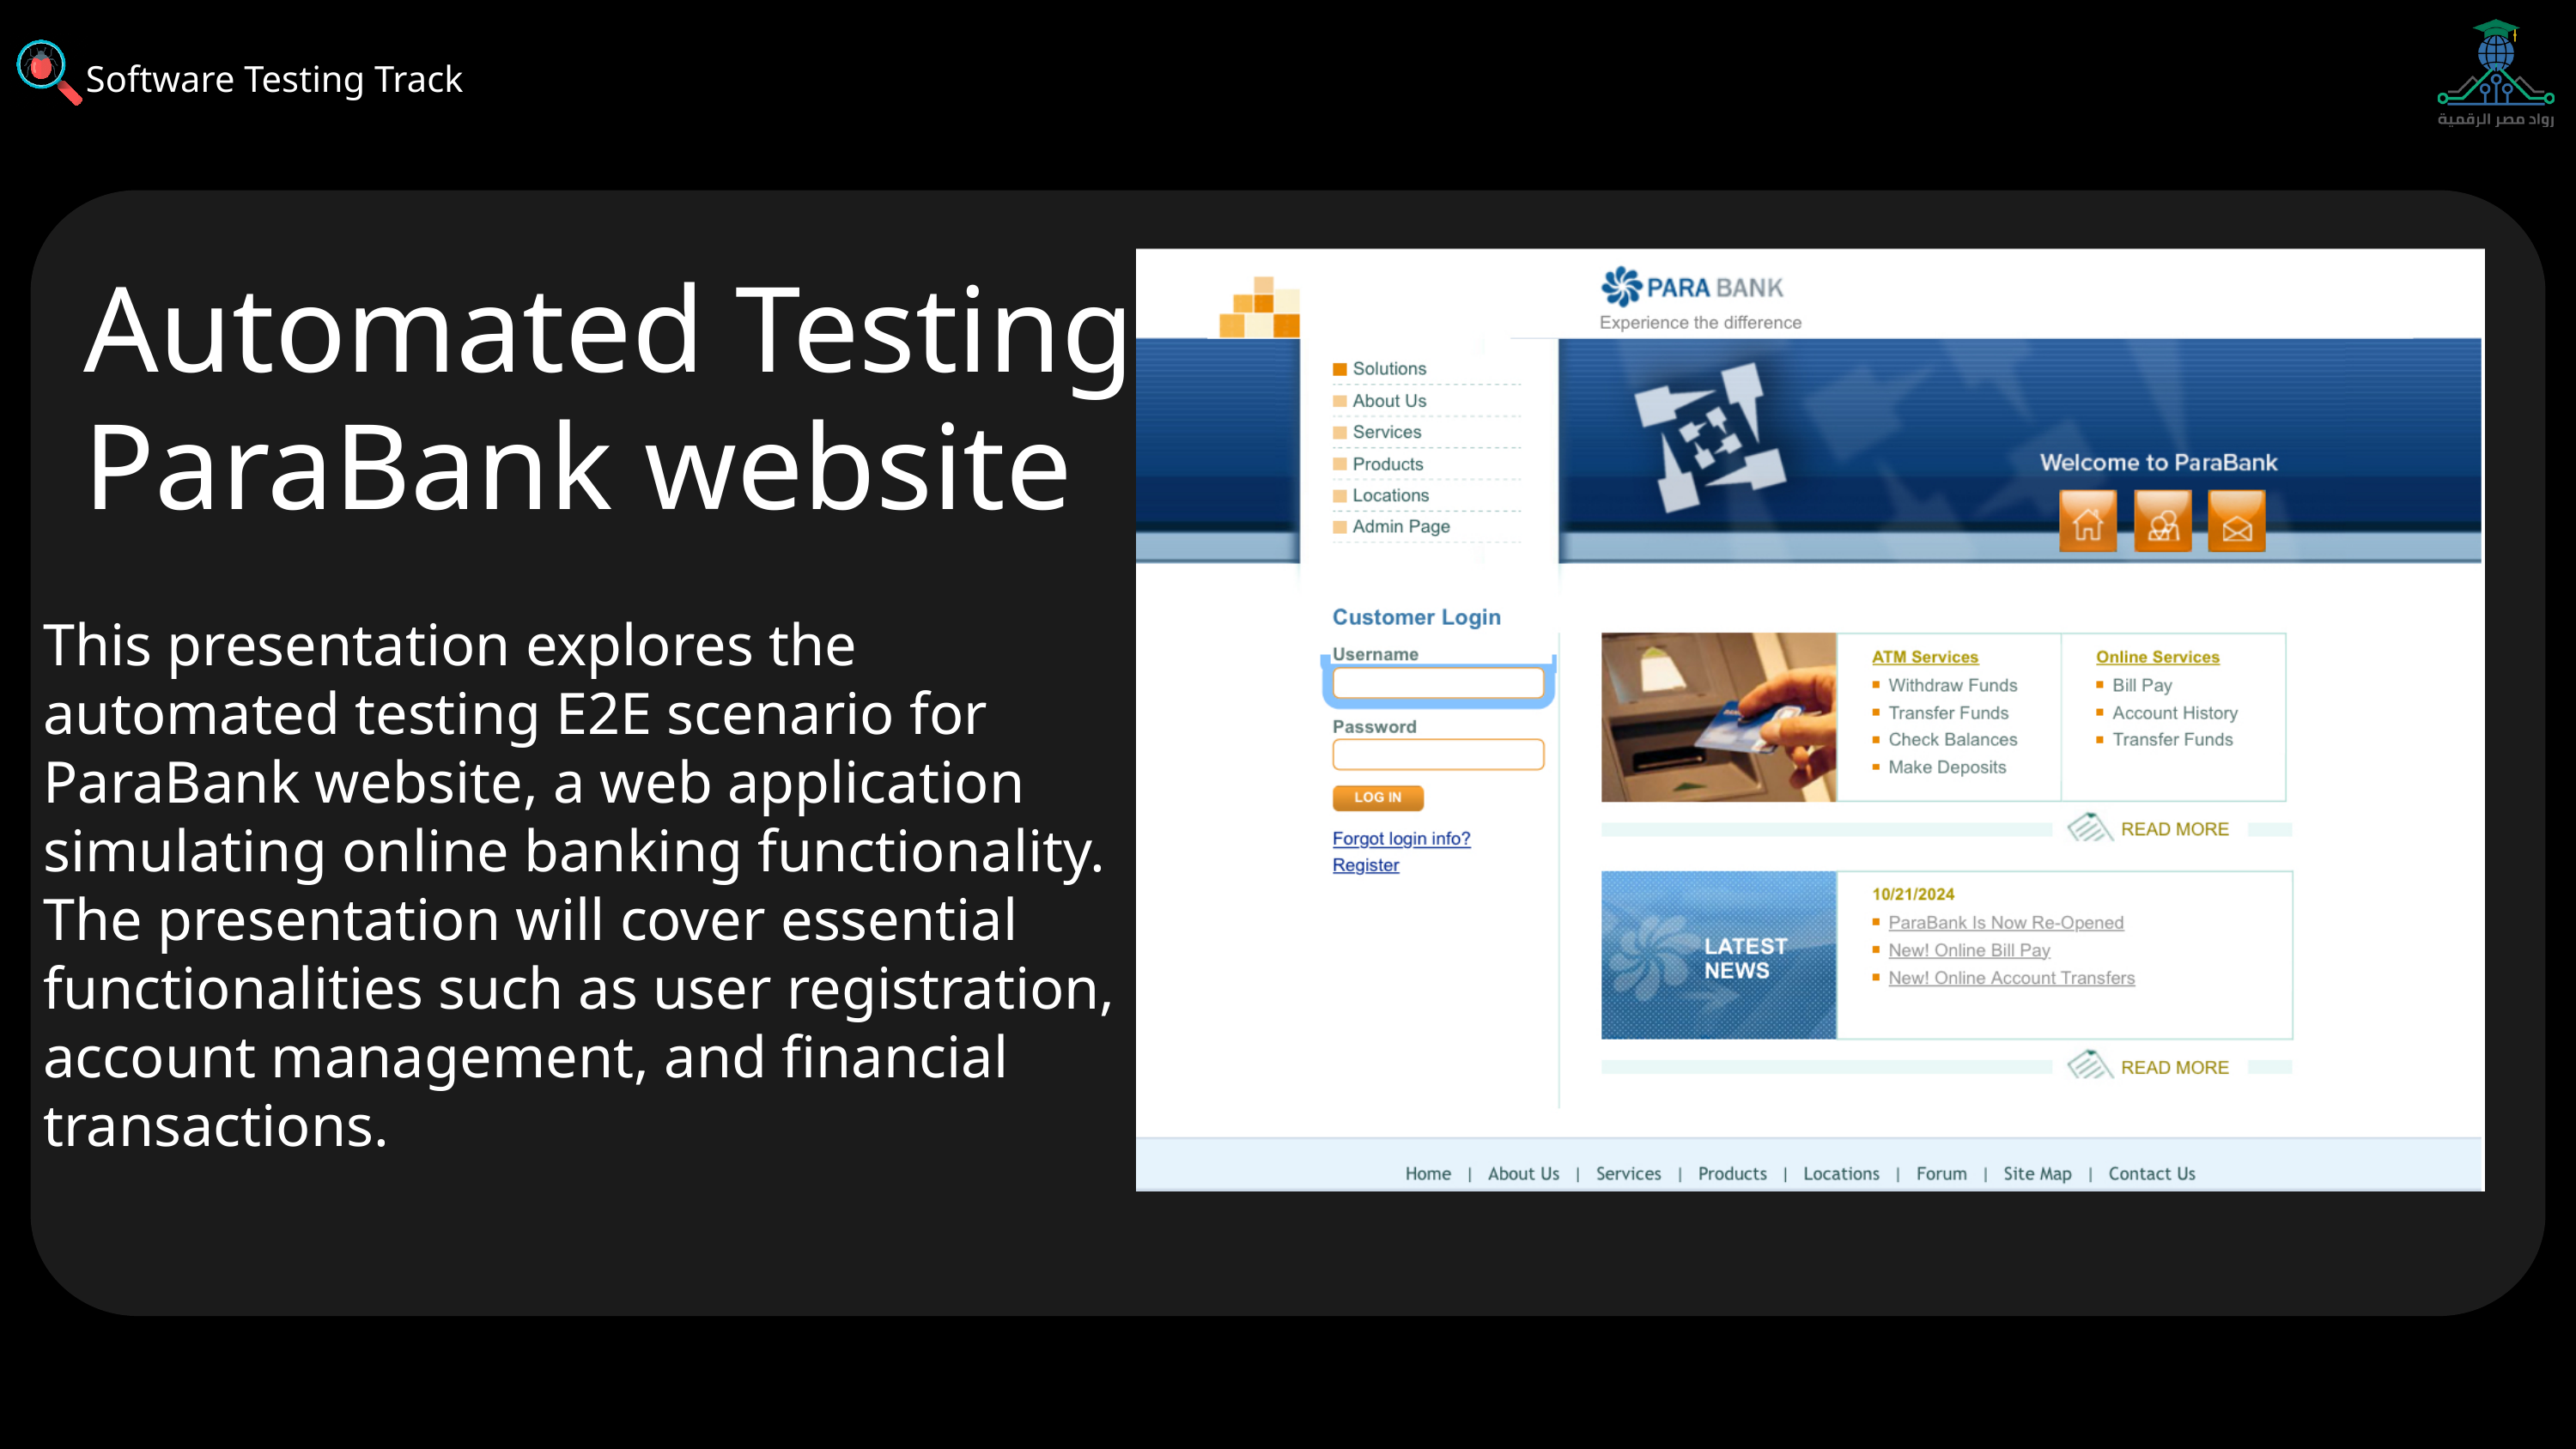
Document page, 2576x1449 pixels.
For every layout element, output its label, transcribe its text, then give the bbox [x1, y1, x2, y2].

text_box [2437, 19, 2555, 127]
text_box Software Testing Track [92, 49, 631, 100]
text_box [30, 190, 2546, 1317]
picture [10, 33, 88, 112]
picture [1135, 248, 2486, 1191]
